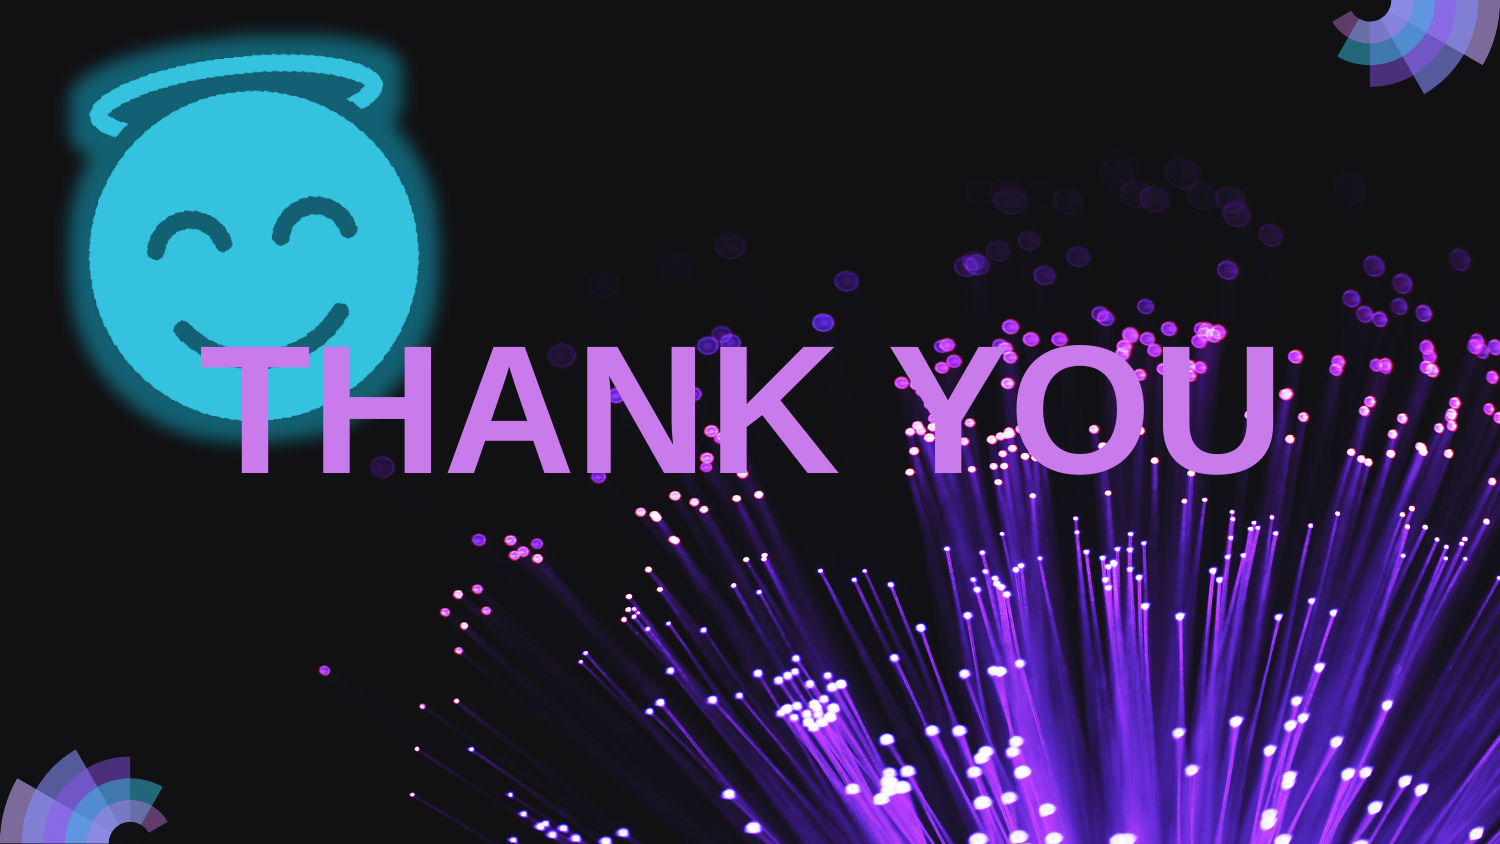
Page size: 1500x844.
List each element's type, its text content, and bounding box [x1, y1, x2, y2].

picture [0, 0, 1500, 844]
title Thank you [184, 275, 1316, 552]
